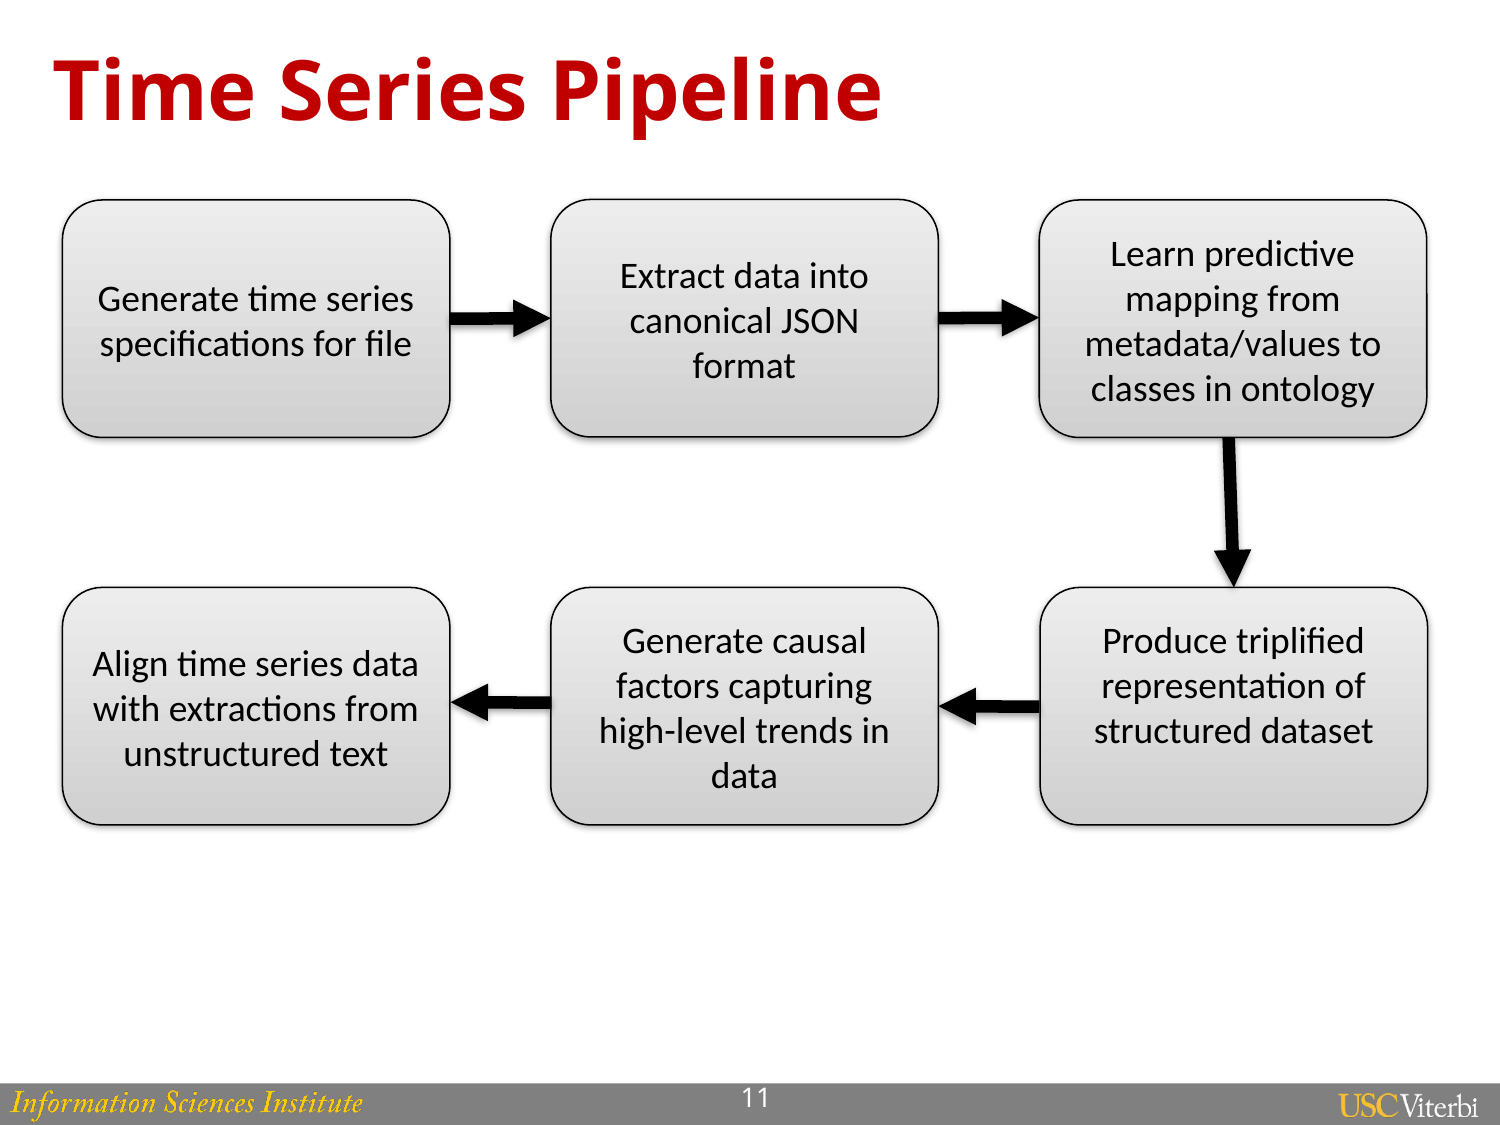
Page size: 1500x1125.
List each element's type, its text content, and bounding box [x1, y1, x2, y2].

picture [1338, 1093, 1495, 1119]
text_box Generate causal factors capturing high-level trends in data [550, 586, 940, 826]
picture [9, 1090, 363, 1122]
text_box Extract data into canonical JSON format [550, 198, 940, 438]
text_box Generate time series specifications for file [61, 199, 451, 439]
text_box Learn predictive mapping from metadata/values to classes in ontology [1038, 199, 1428, 439]
text_box Align time series data with extractions from unstructured text [61, 586, 451, 826]
slide_number 11 [711, 1094, 787, 1118]
text_box Produce triplified representation of structured dataset [1039, 586, 1429, 826]
title Time Series Pipeline [37, 0, 1495, 175]
